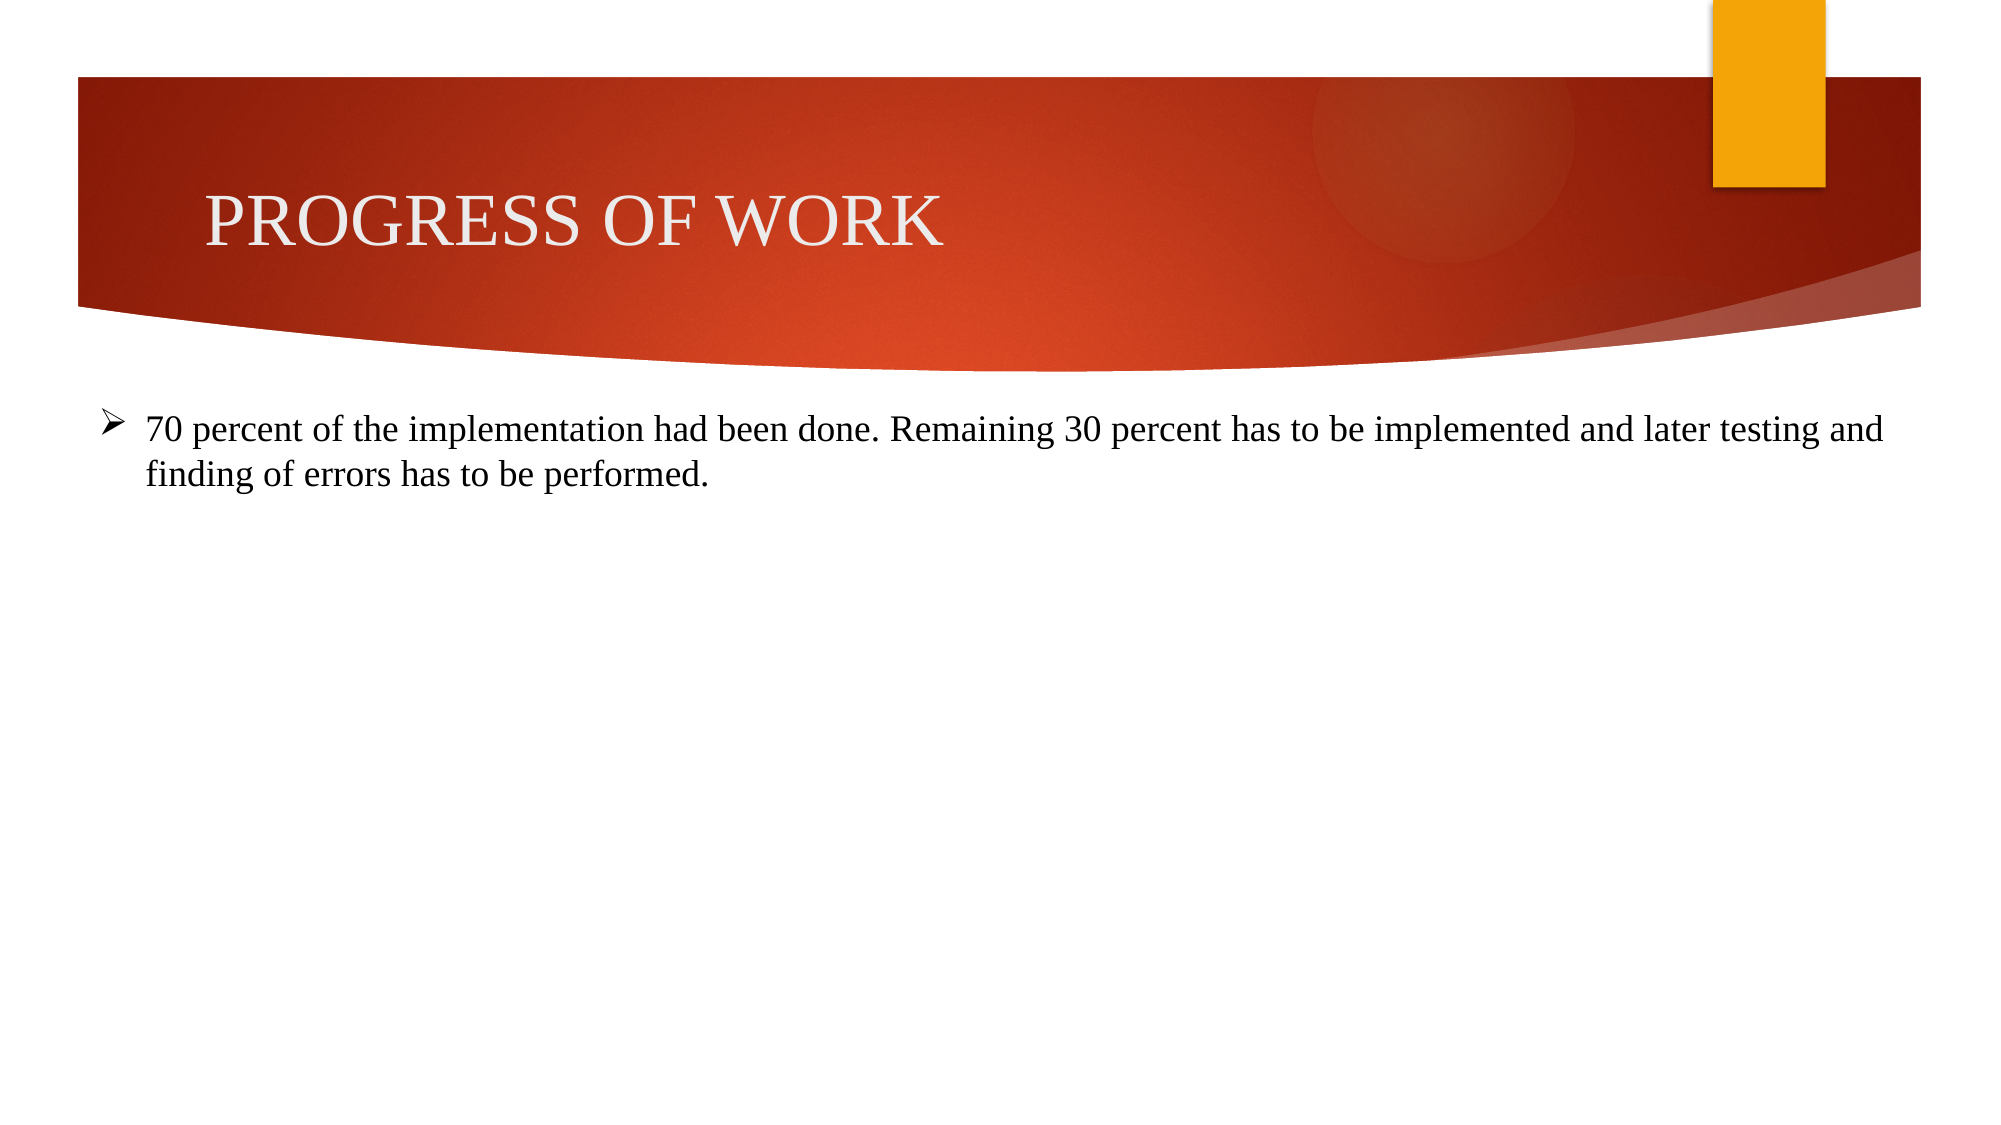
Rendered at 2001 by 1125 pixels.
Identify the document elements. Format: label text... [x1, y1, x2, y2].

text_box 70 percent of the implementation had been done. Remaining 30 percent has to be implemented and later testing and finding of errors has to be performed. [83, 397, 1917, 502]
title PROGRESS OF WORK [189, 155, 1627, 275]
